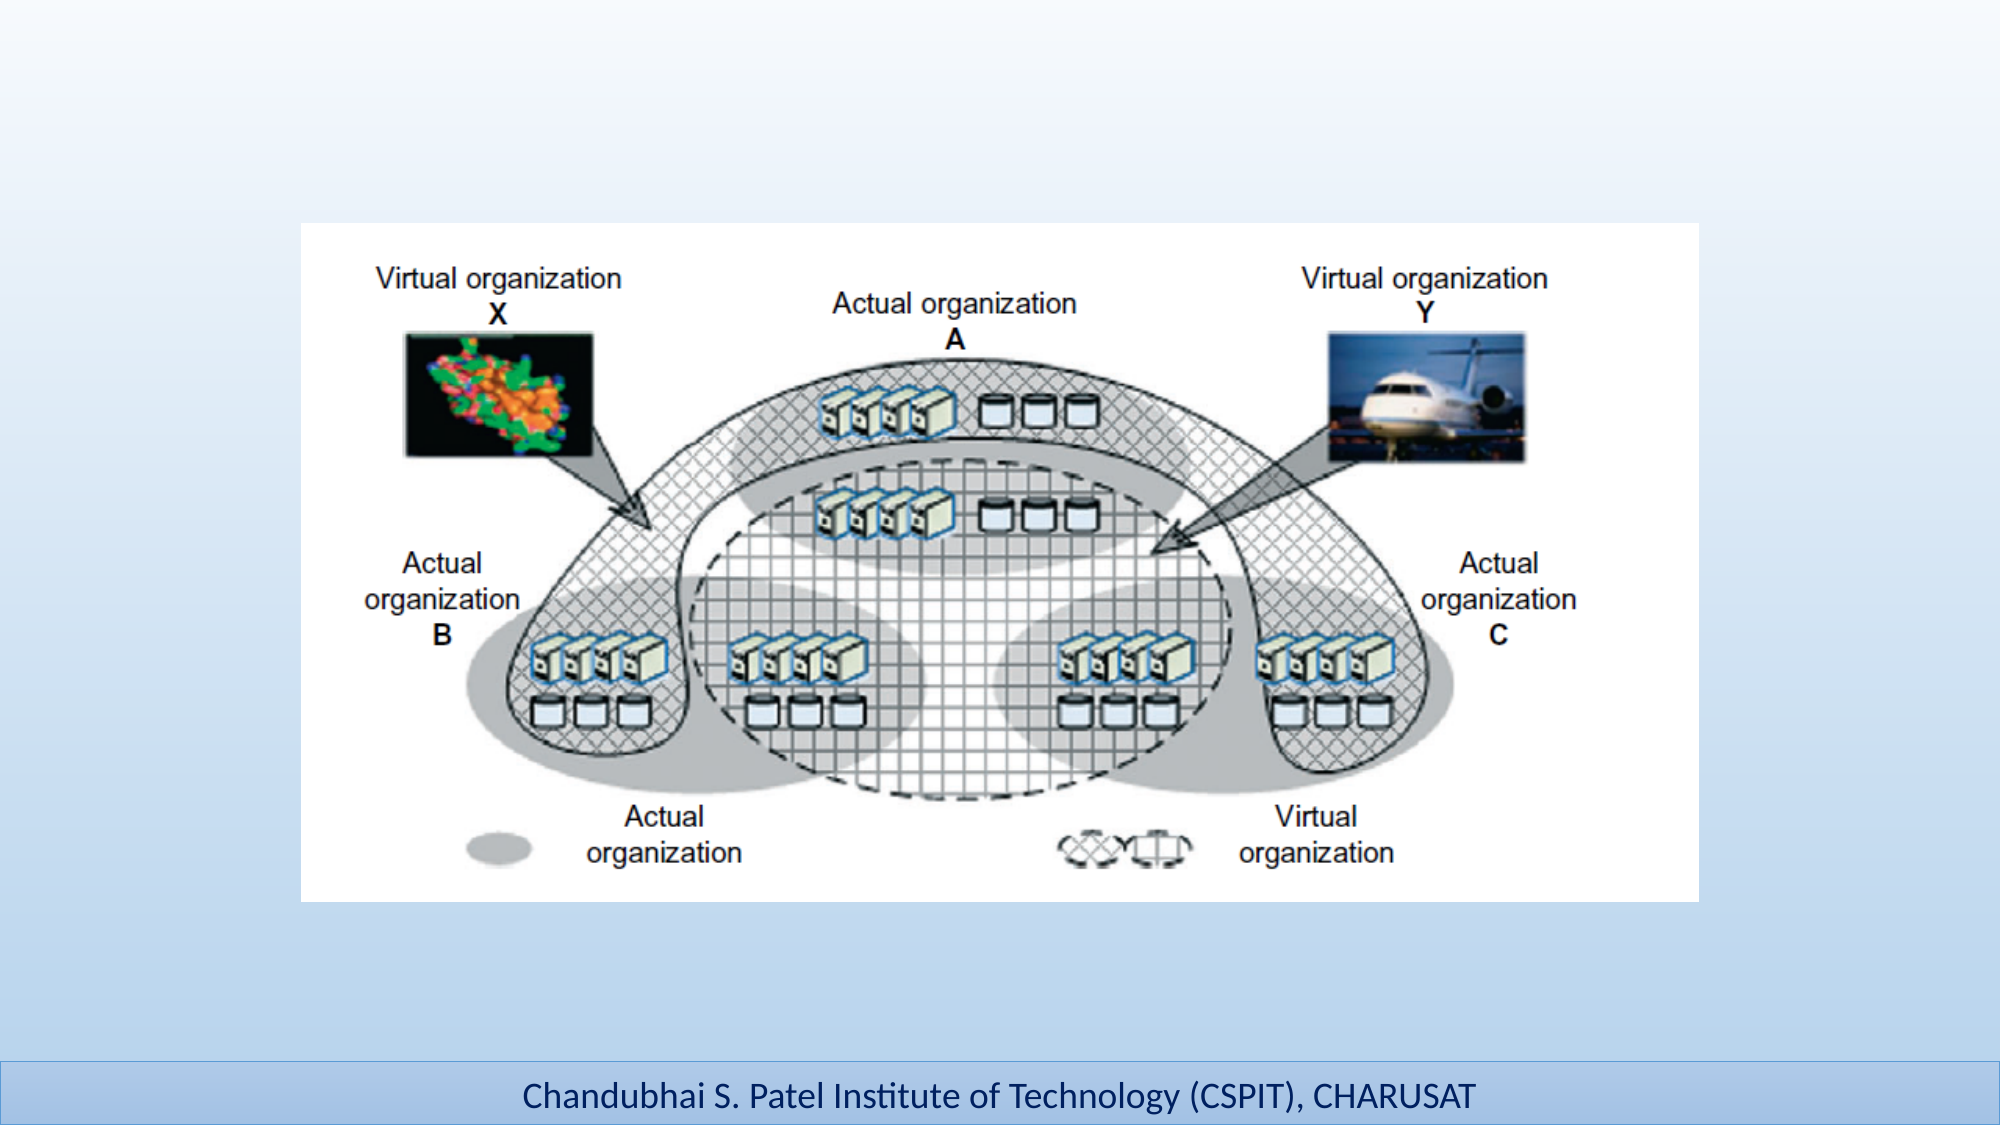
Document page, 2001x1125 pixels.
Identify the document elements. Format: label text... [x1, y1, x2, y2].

footer Arpita Shah [662, 1042, 1338, 1103]
slide_number 30 [1412, 1042, 1863, 1103]
picture [301, 223, 1699, 902]
